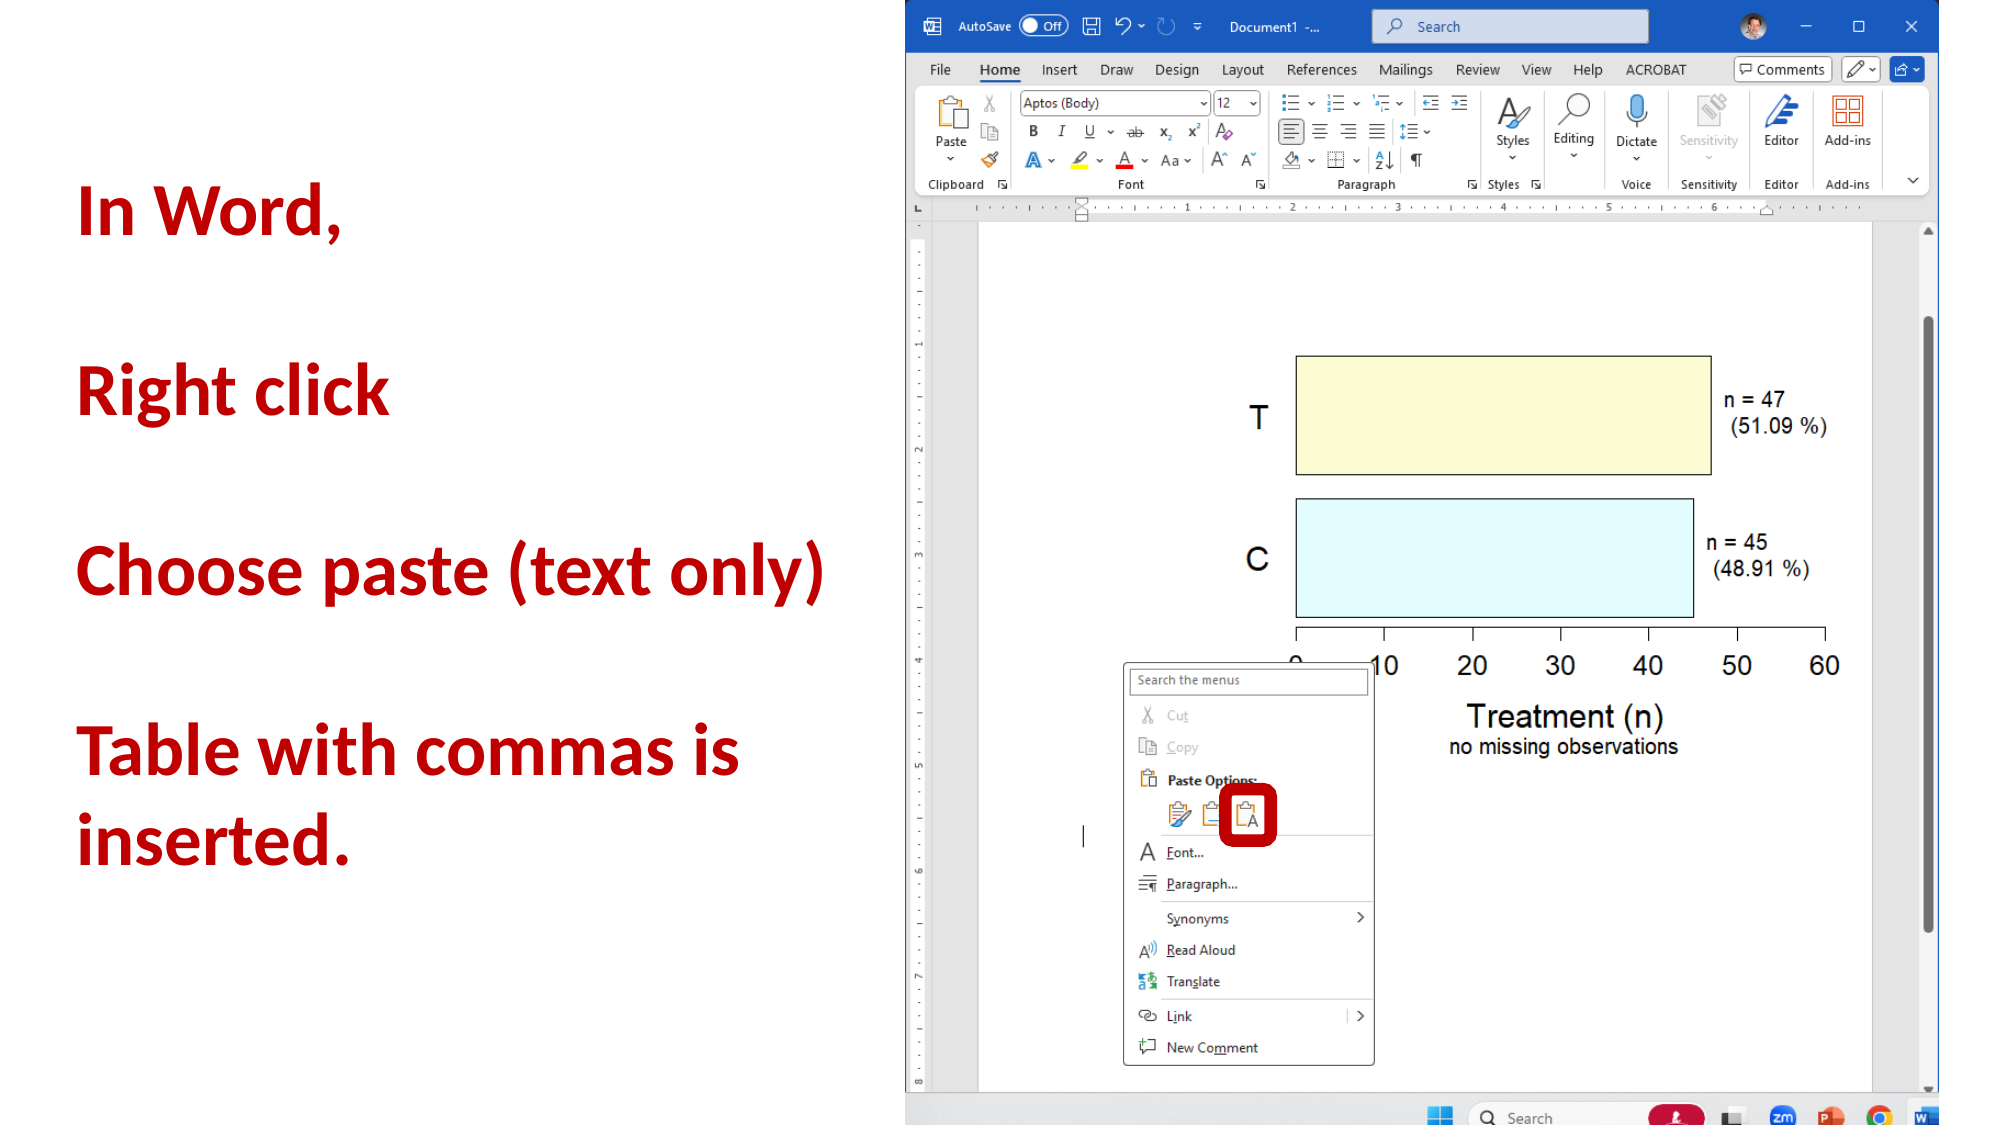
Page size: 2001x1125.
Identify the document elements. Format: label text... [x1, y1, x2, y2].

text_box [1123, 662, 1375, 1066]
text_box In Word, Right click Choose paste (text only) Table with commas is inserted. [61, 153, 905, 888]
picture [905, 0, 1939, 1125]
